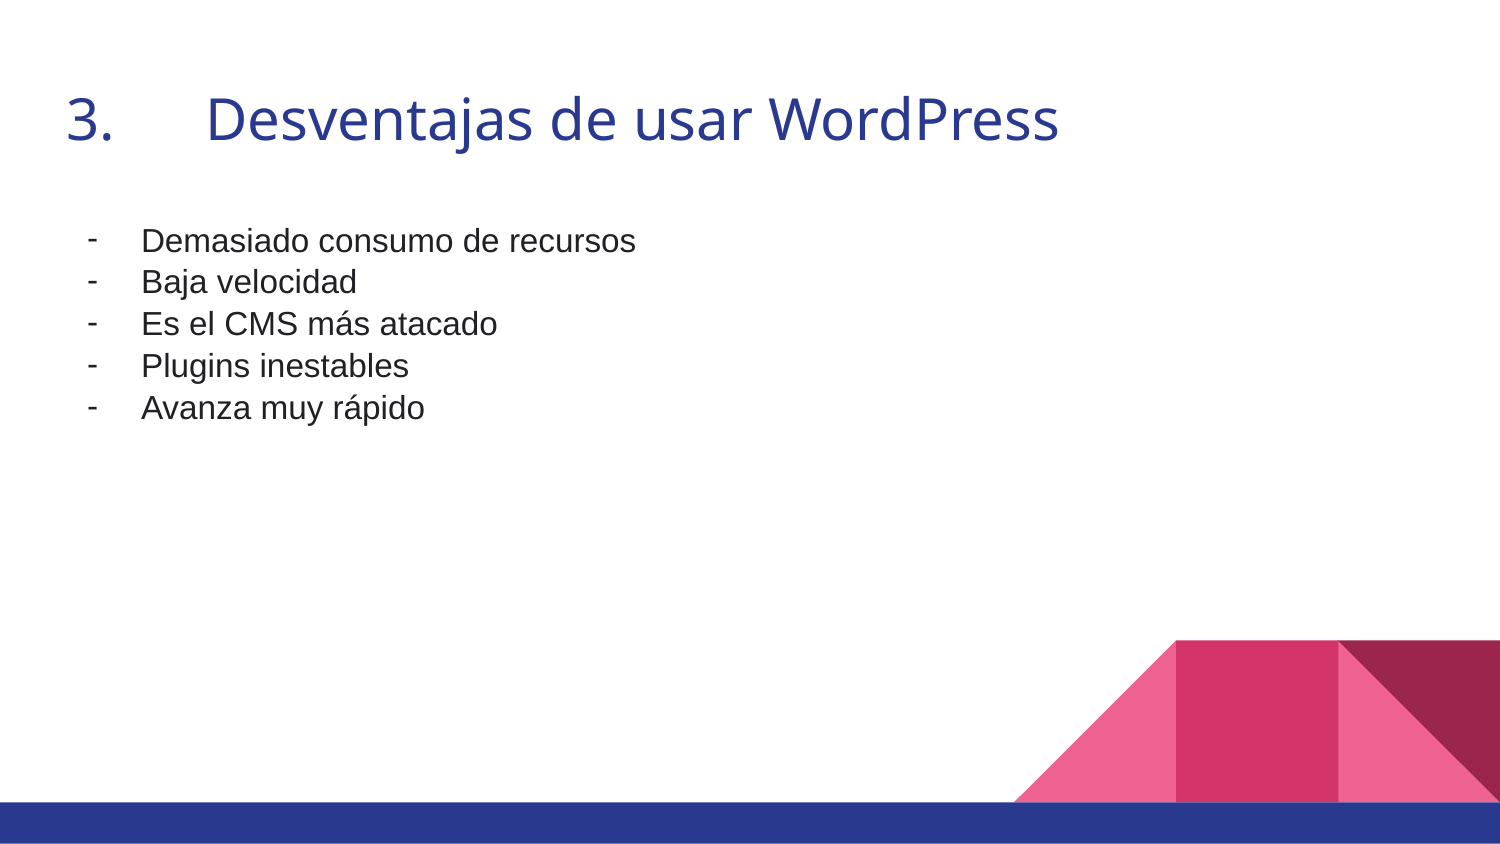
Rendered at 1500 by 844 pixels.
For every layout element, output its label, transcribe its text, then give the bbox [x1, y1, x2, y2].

title 3. Desventajas de usar WordPress [51, 67, 1449, 167]
list Demasiado consumo de recursos Baja velocidad Es el CMS más atacado Plugins inestables Avanza muy rápido [51, 201, 1449, 782]
